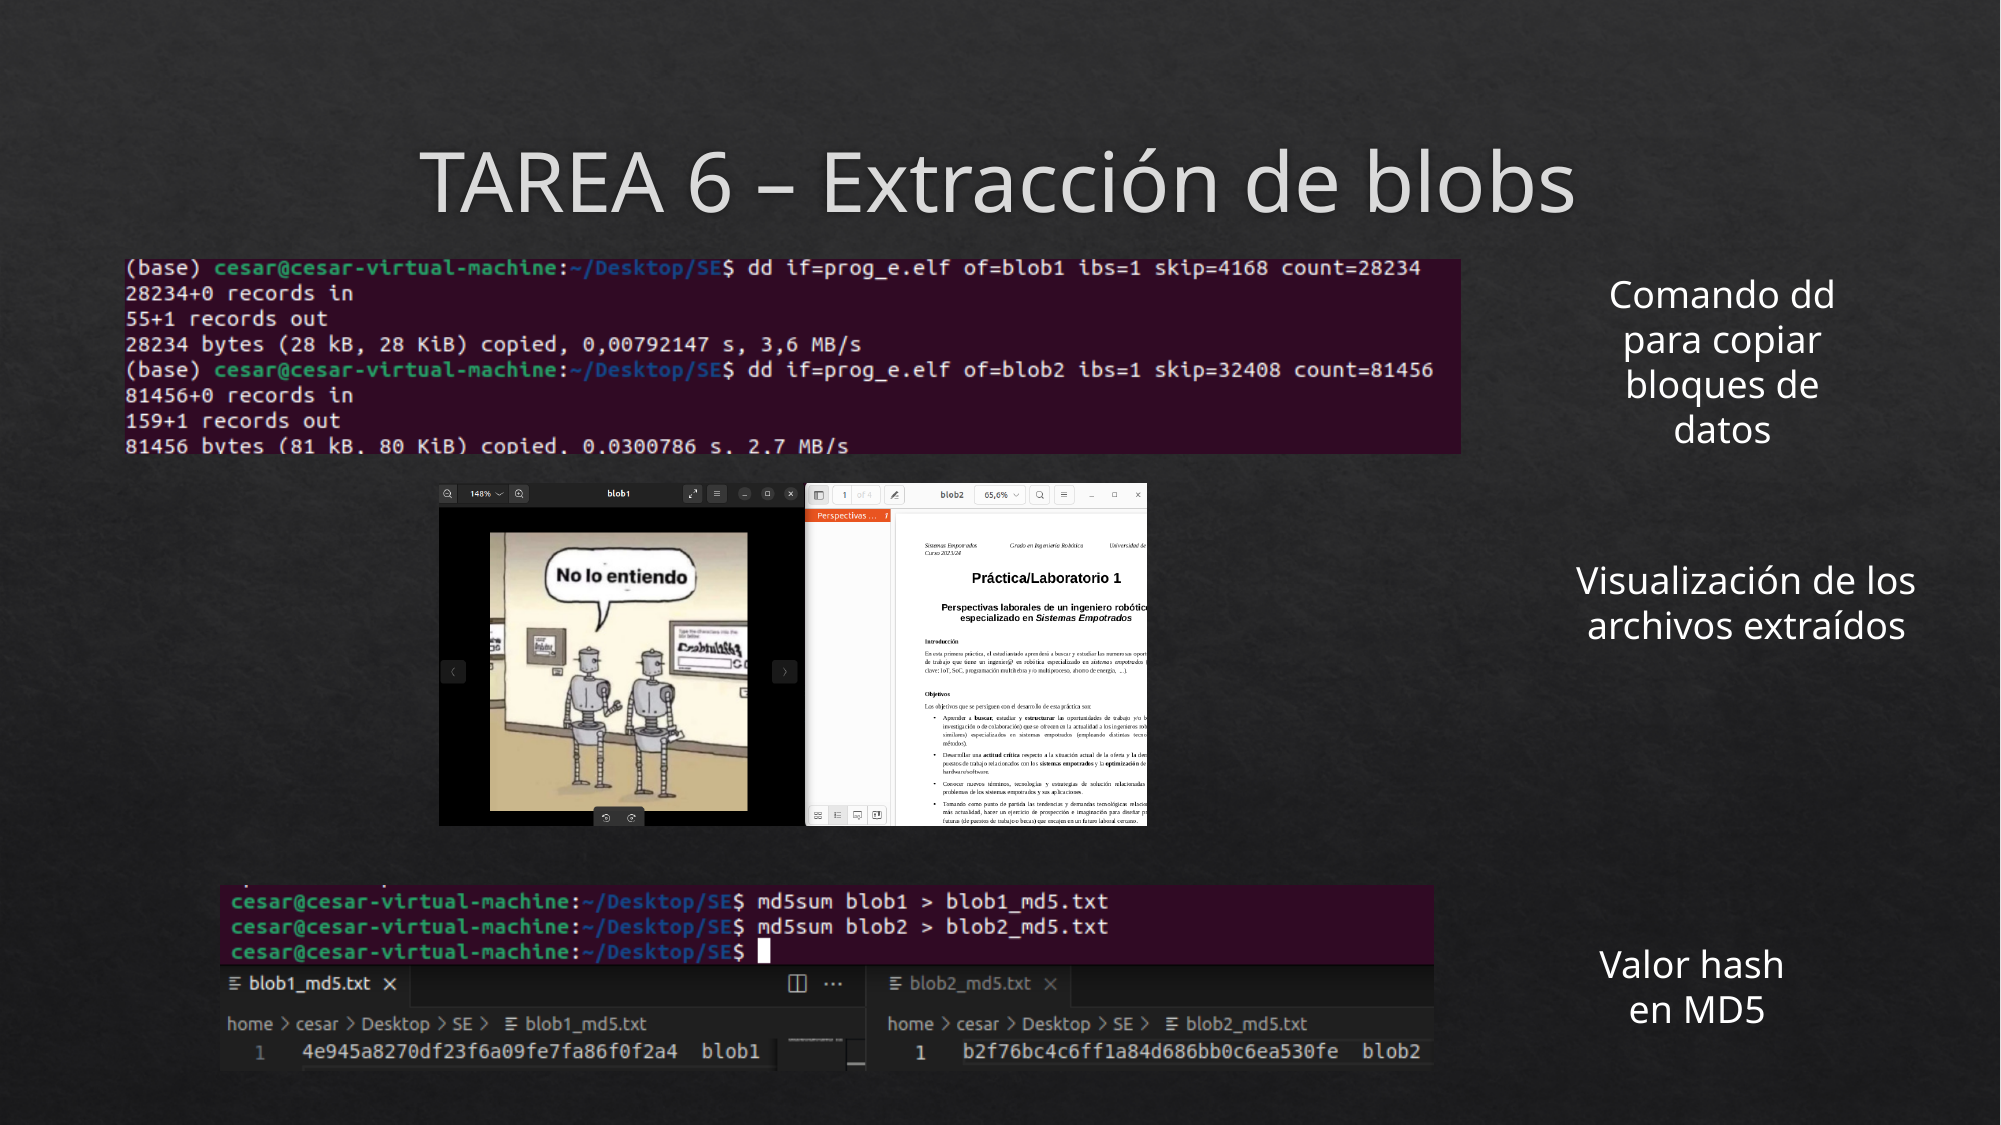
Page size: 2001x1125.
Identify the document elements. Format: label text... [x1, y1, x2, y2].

text_box Comando dd para copiar bloques de datos [1571, 263, 1874, 594]
text_box Visualización de los archivos extraídos [1546, 549, 1947, 789]
picture [124, 258, 1462, 454]
title TAREA 6 – Extracción de blobs [149, 99, 1849, 260]
text_box Valor hash en MD5 [1546, 933, 1849, 1125]
picture [439, 483, 1147, 826]
picture [220, 885, 1435, 1071]
